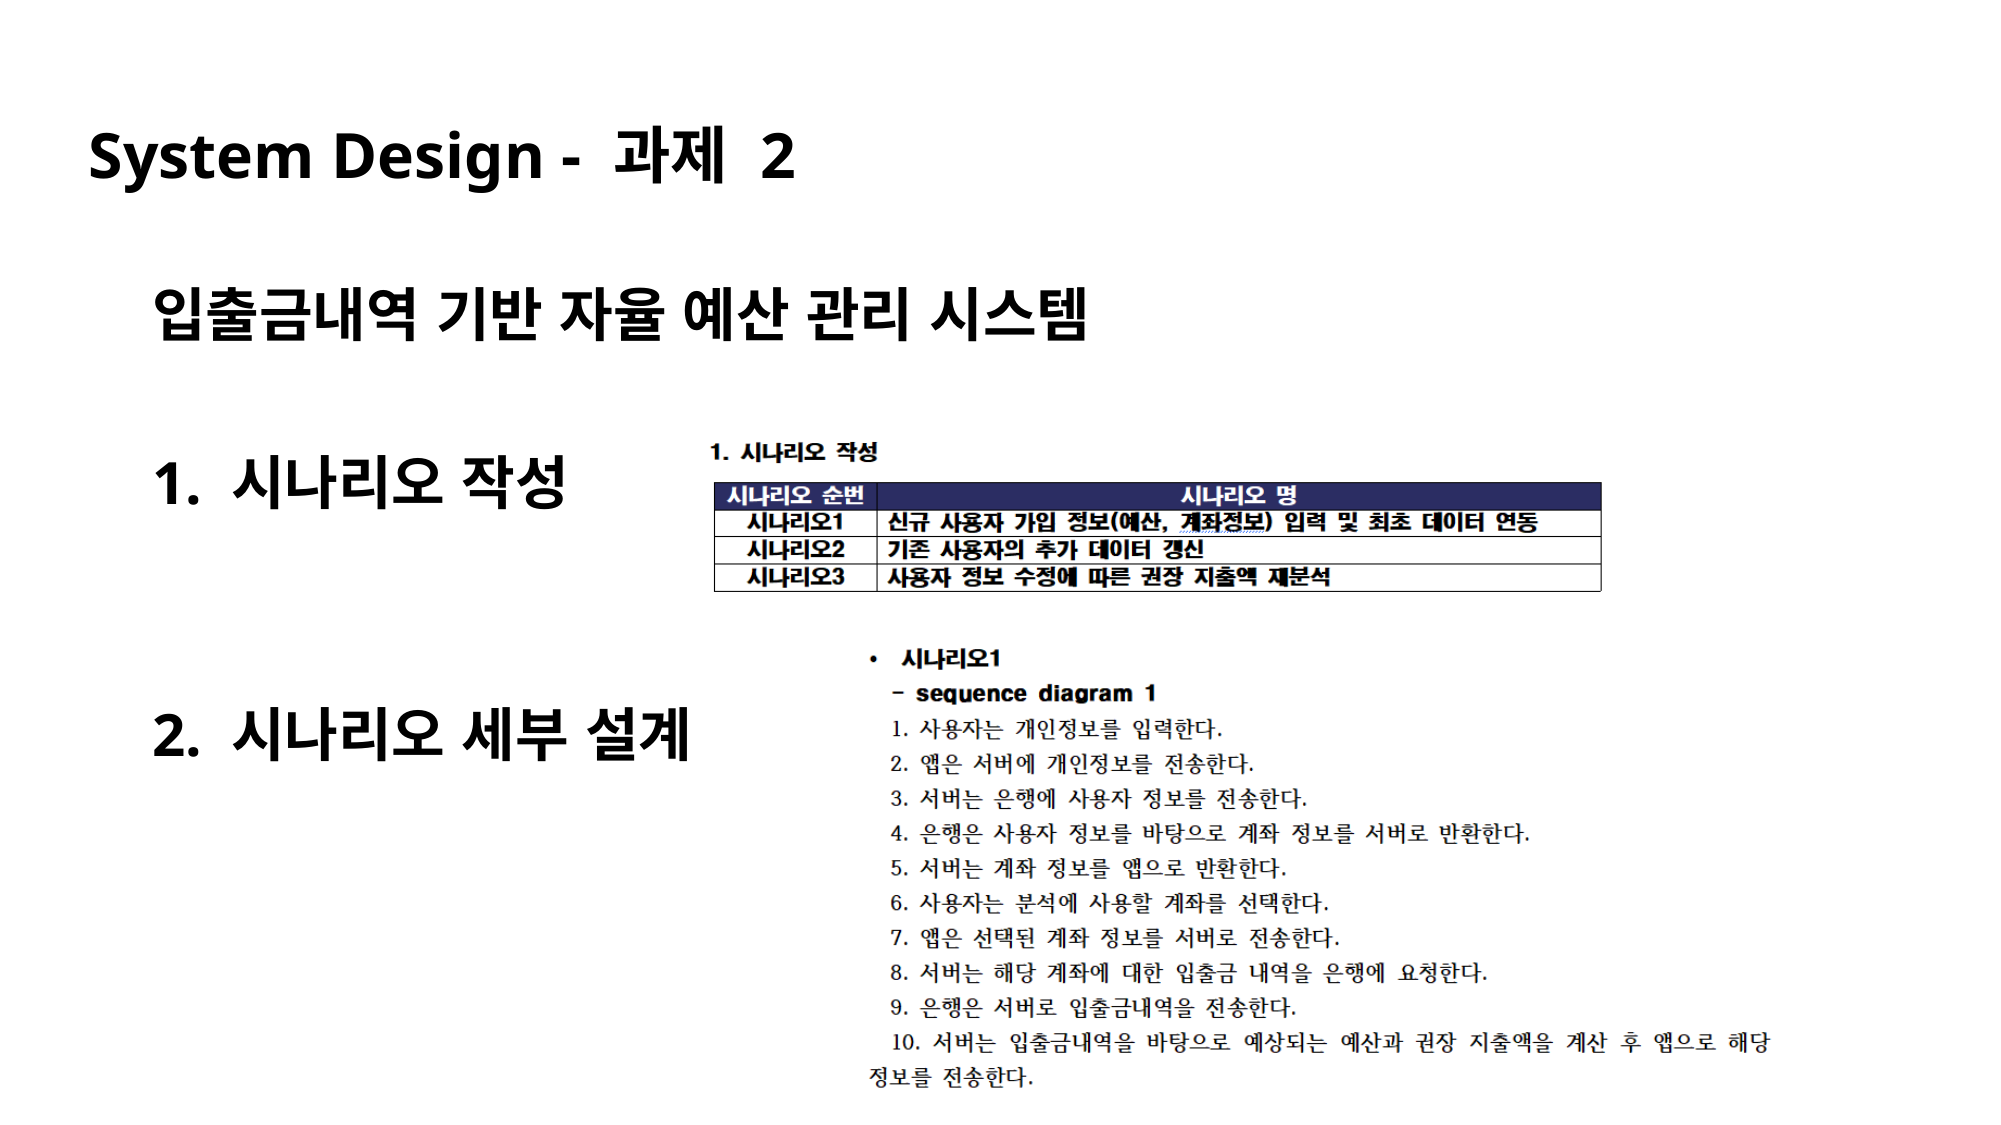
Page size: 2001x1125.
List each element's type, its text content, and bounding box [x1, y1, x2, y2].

list 입출금내역 기반 자율 예산 관리 시스템 1. 시나리오 작성 2. 시나리오 세부 설계 [137, 279, 1863, 993]
text_box System Design - 과제 2 [73, 59, 1380, 225]
picture [835, 636, 1794, 1104]
picture [694, 422, 1626, 612]
